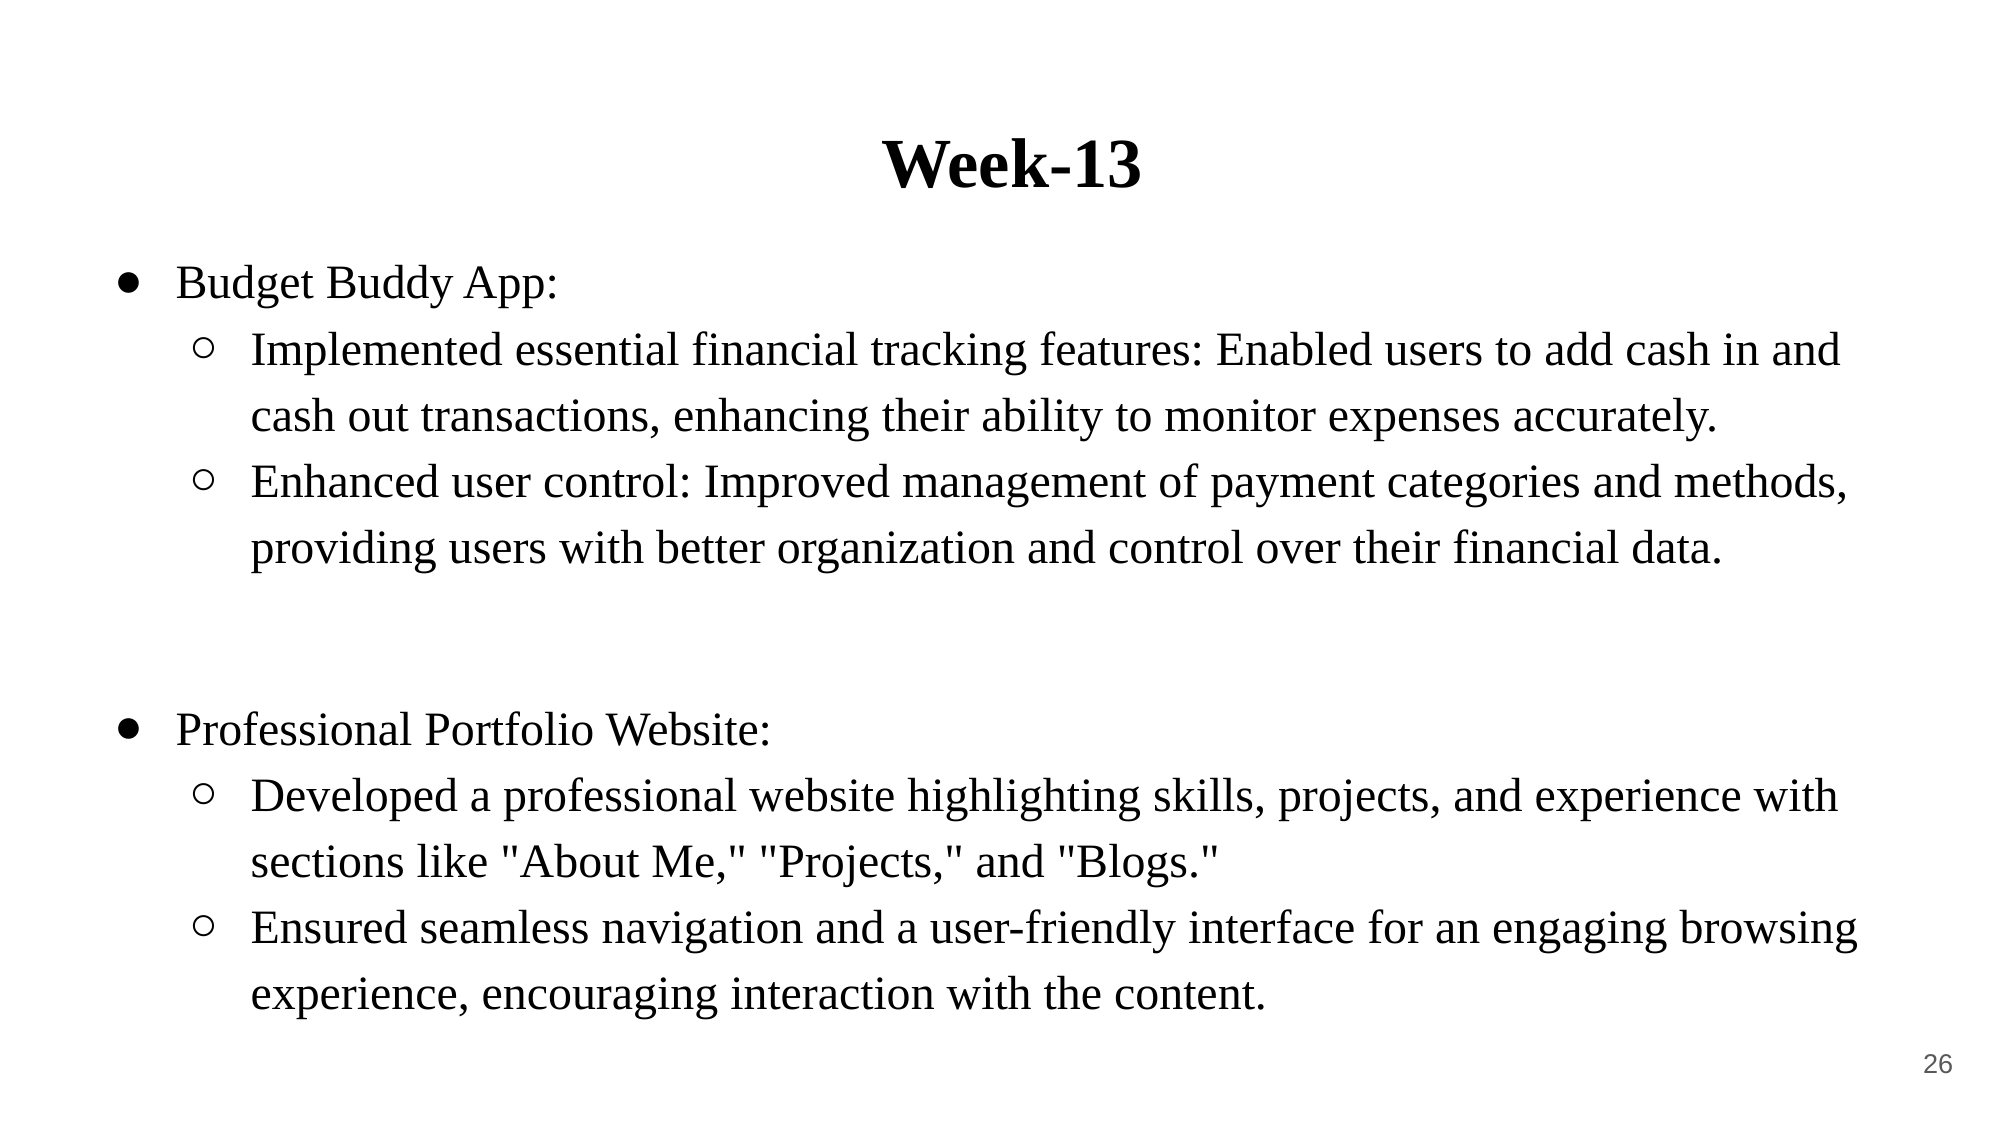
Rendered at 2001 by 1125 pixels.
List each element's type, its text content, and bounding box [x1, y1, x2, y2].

list Budget Buddy App: Implemented essential financial tracking features: Enabled users to add cash in and cash out transactions, enhancing their ability to monitor expenses accurately. Enhanced user control: Improved management of payment categories and methods, providing users with better organization and control over their financial data. Professional Portfolio Website: Developed a professional website highlighting skills, projects, and experience with sections like "About Me," "Projects," and "Blogs." Ensured seamless navigation and a user-friendly interface for an engaging browsing experience, encouraging interaction with the content. [80, 222, 1945, 1037]
slide_number ‹#› [1853, 1019, 1974, 1106]
title Week-13 [80, 97, 1945, 222]
